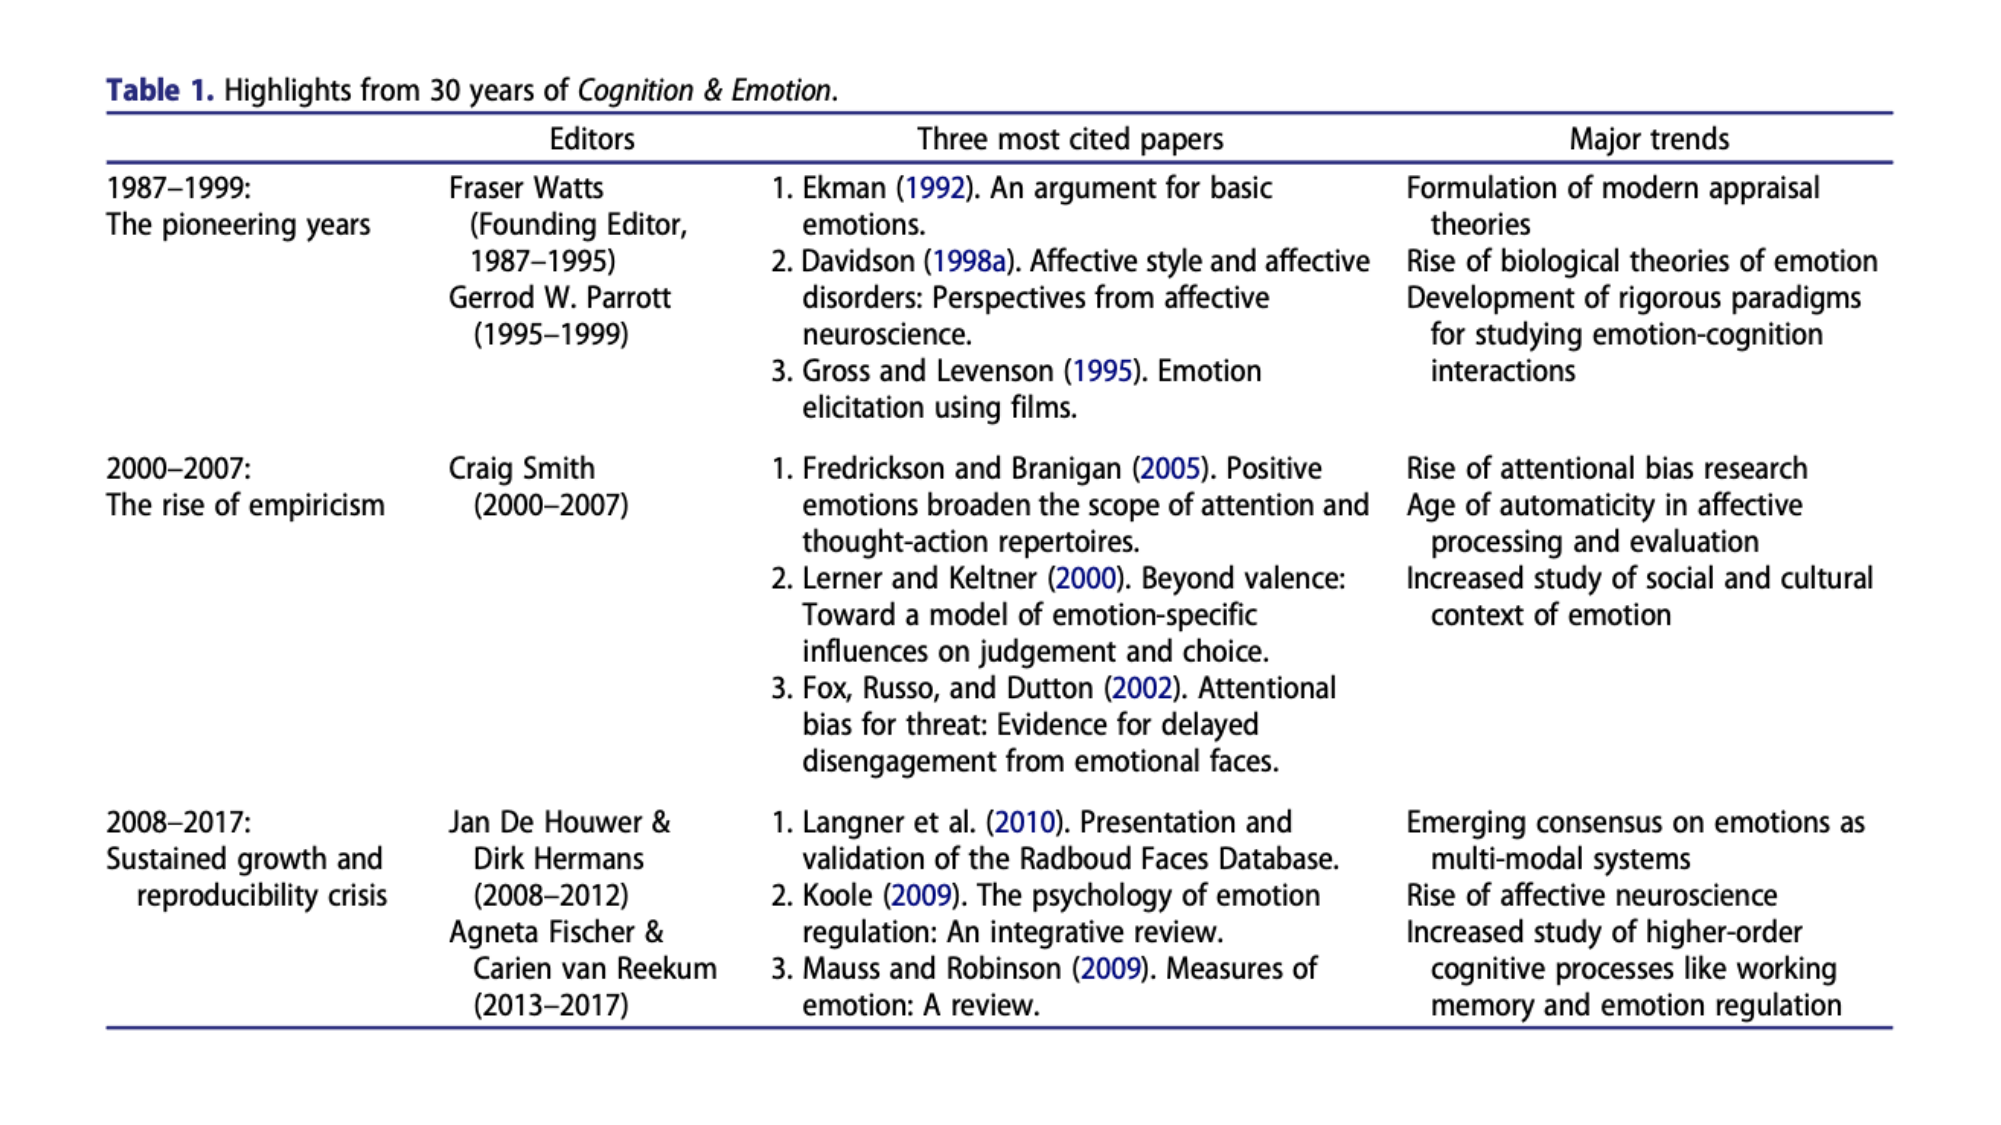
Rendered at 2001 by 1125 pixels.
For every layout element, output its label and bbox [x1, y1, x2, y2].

list [63, 20, 1937, 1066]
